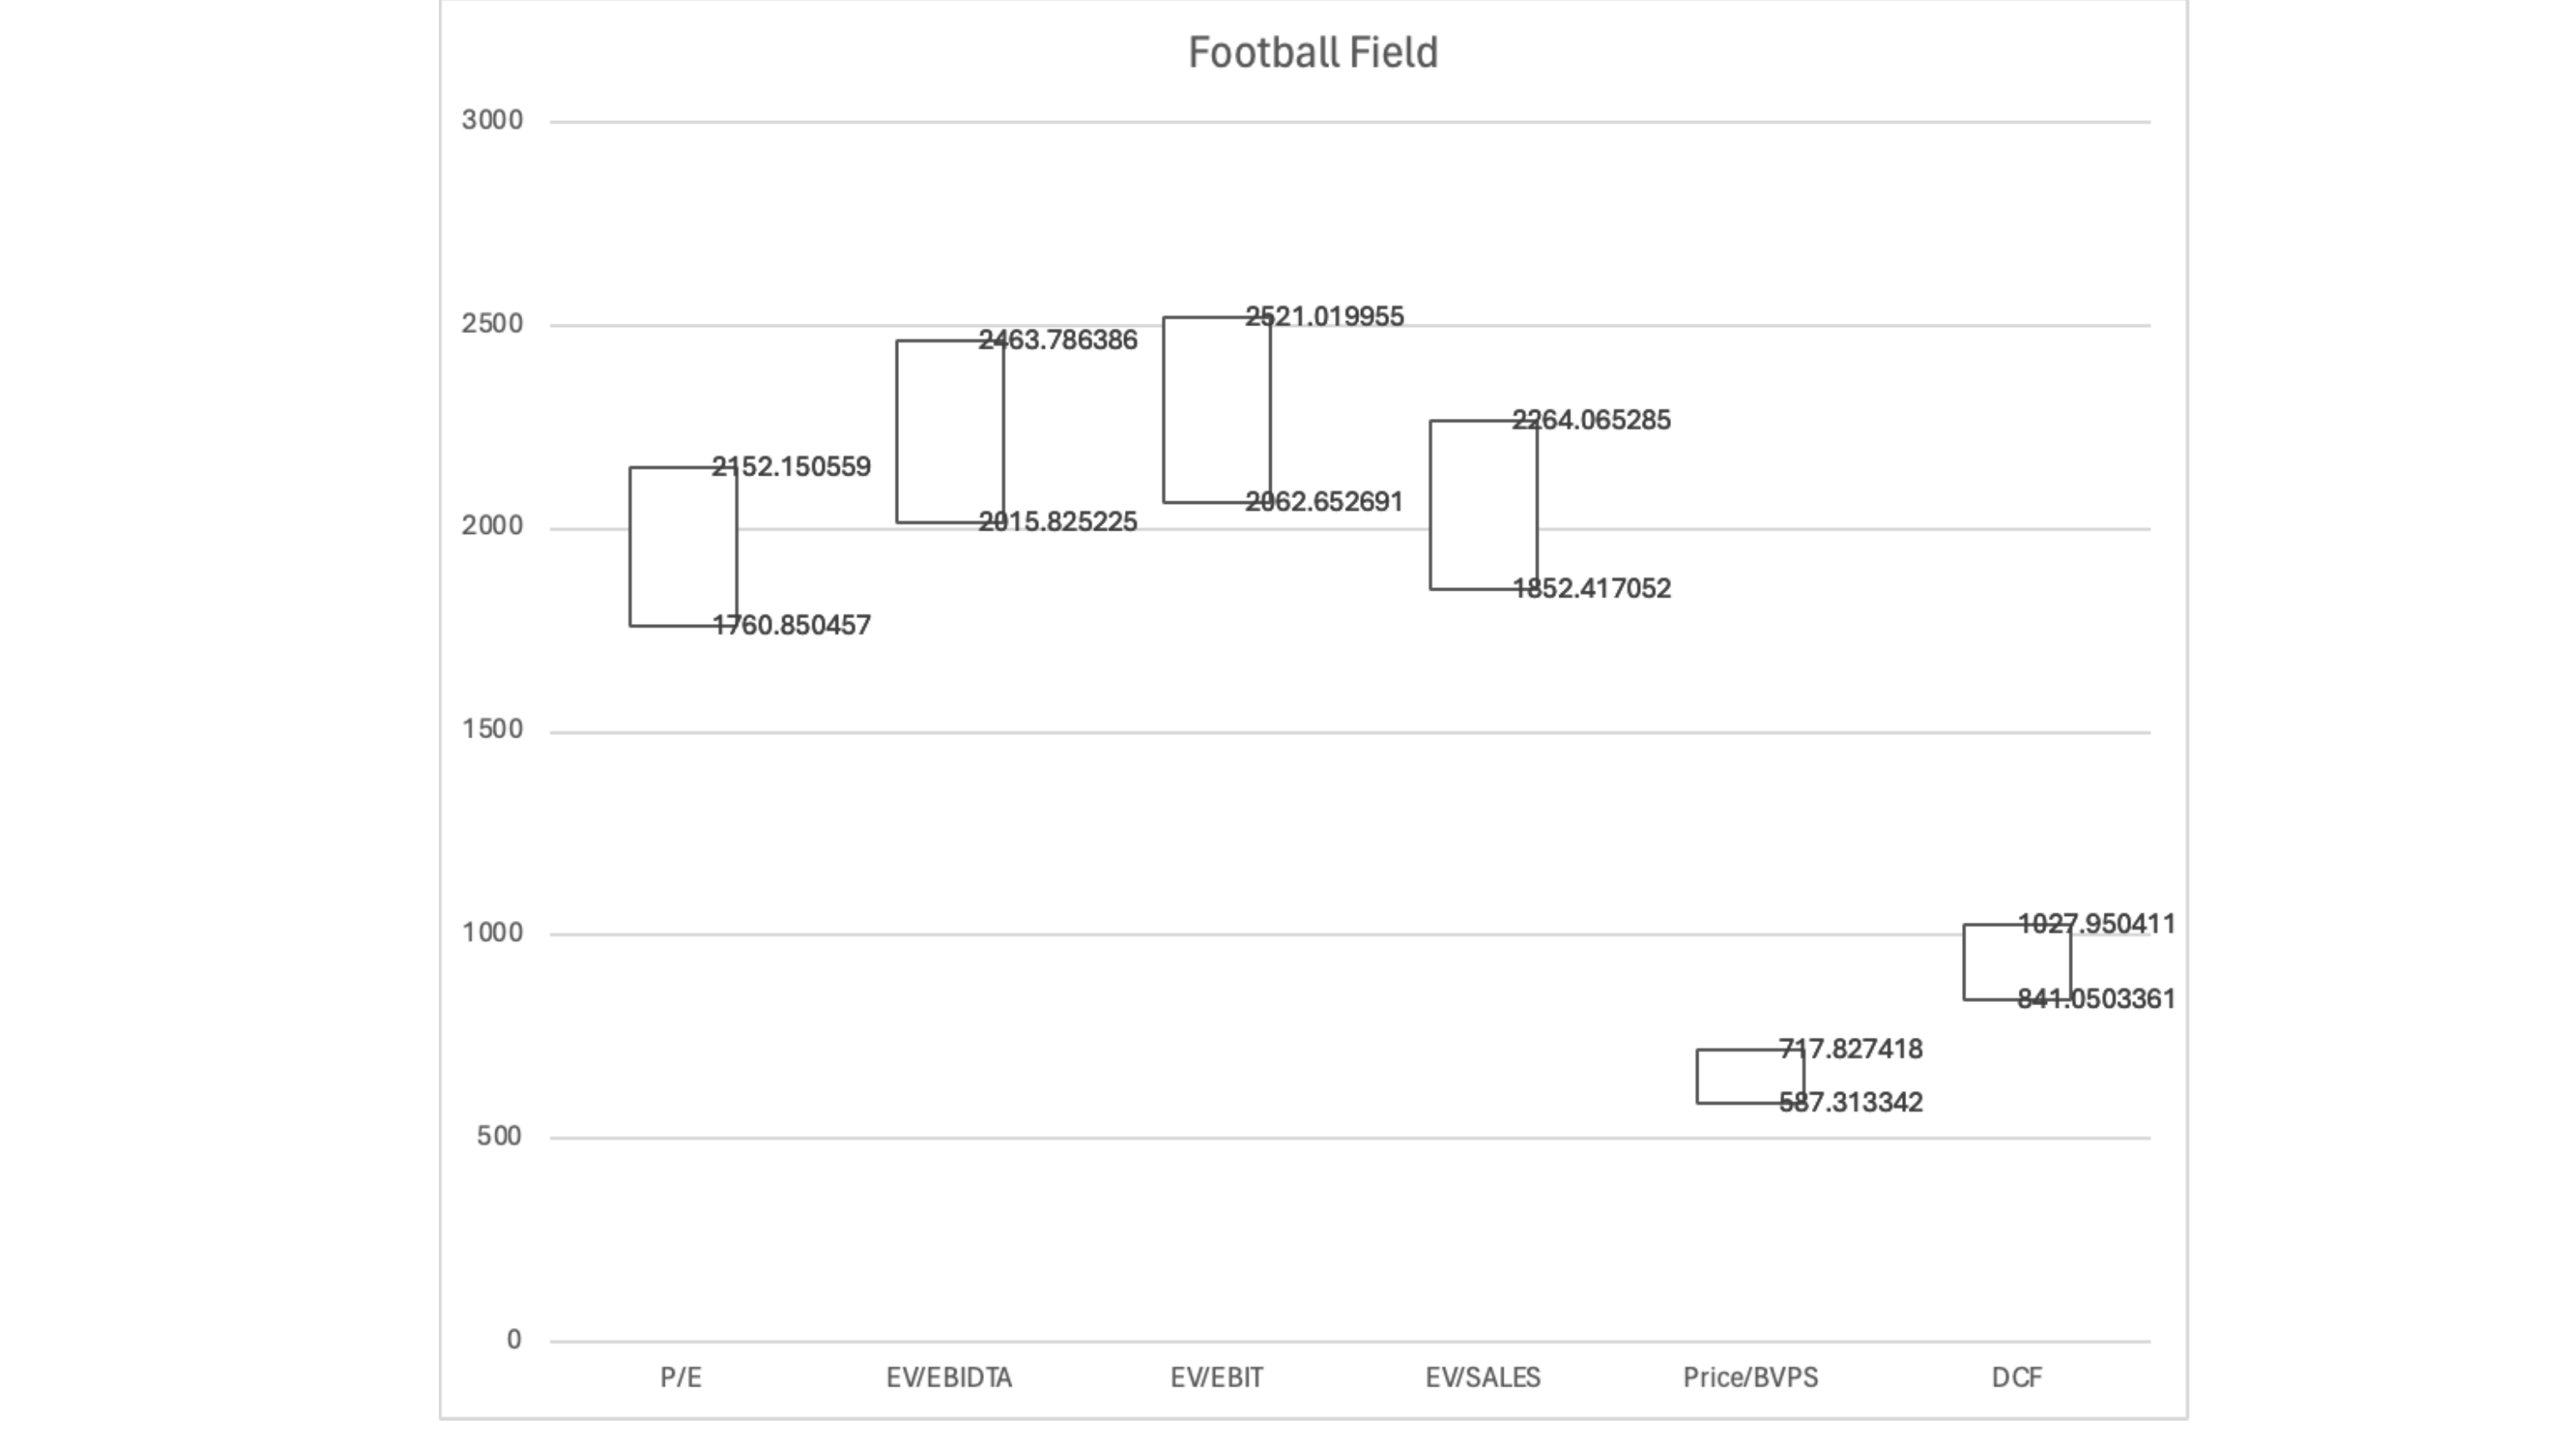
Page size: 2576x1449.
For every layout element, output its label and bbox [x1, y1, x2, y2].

text_box [439, 0, 2190, 1421]
